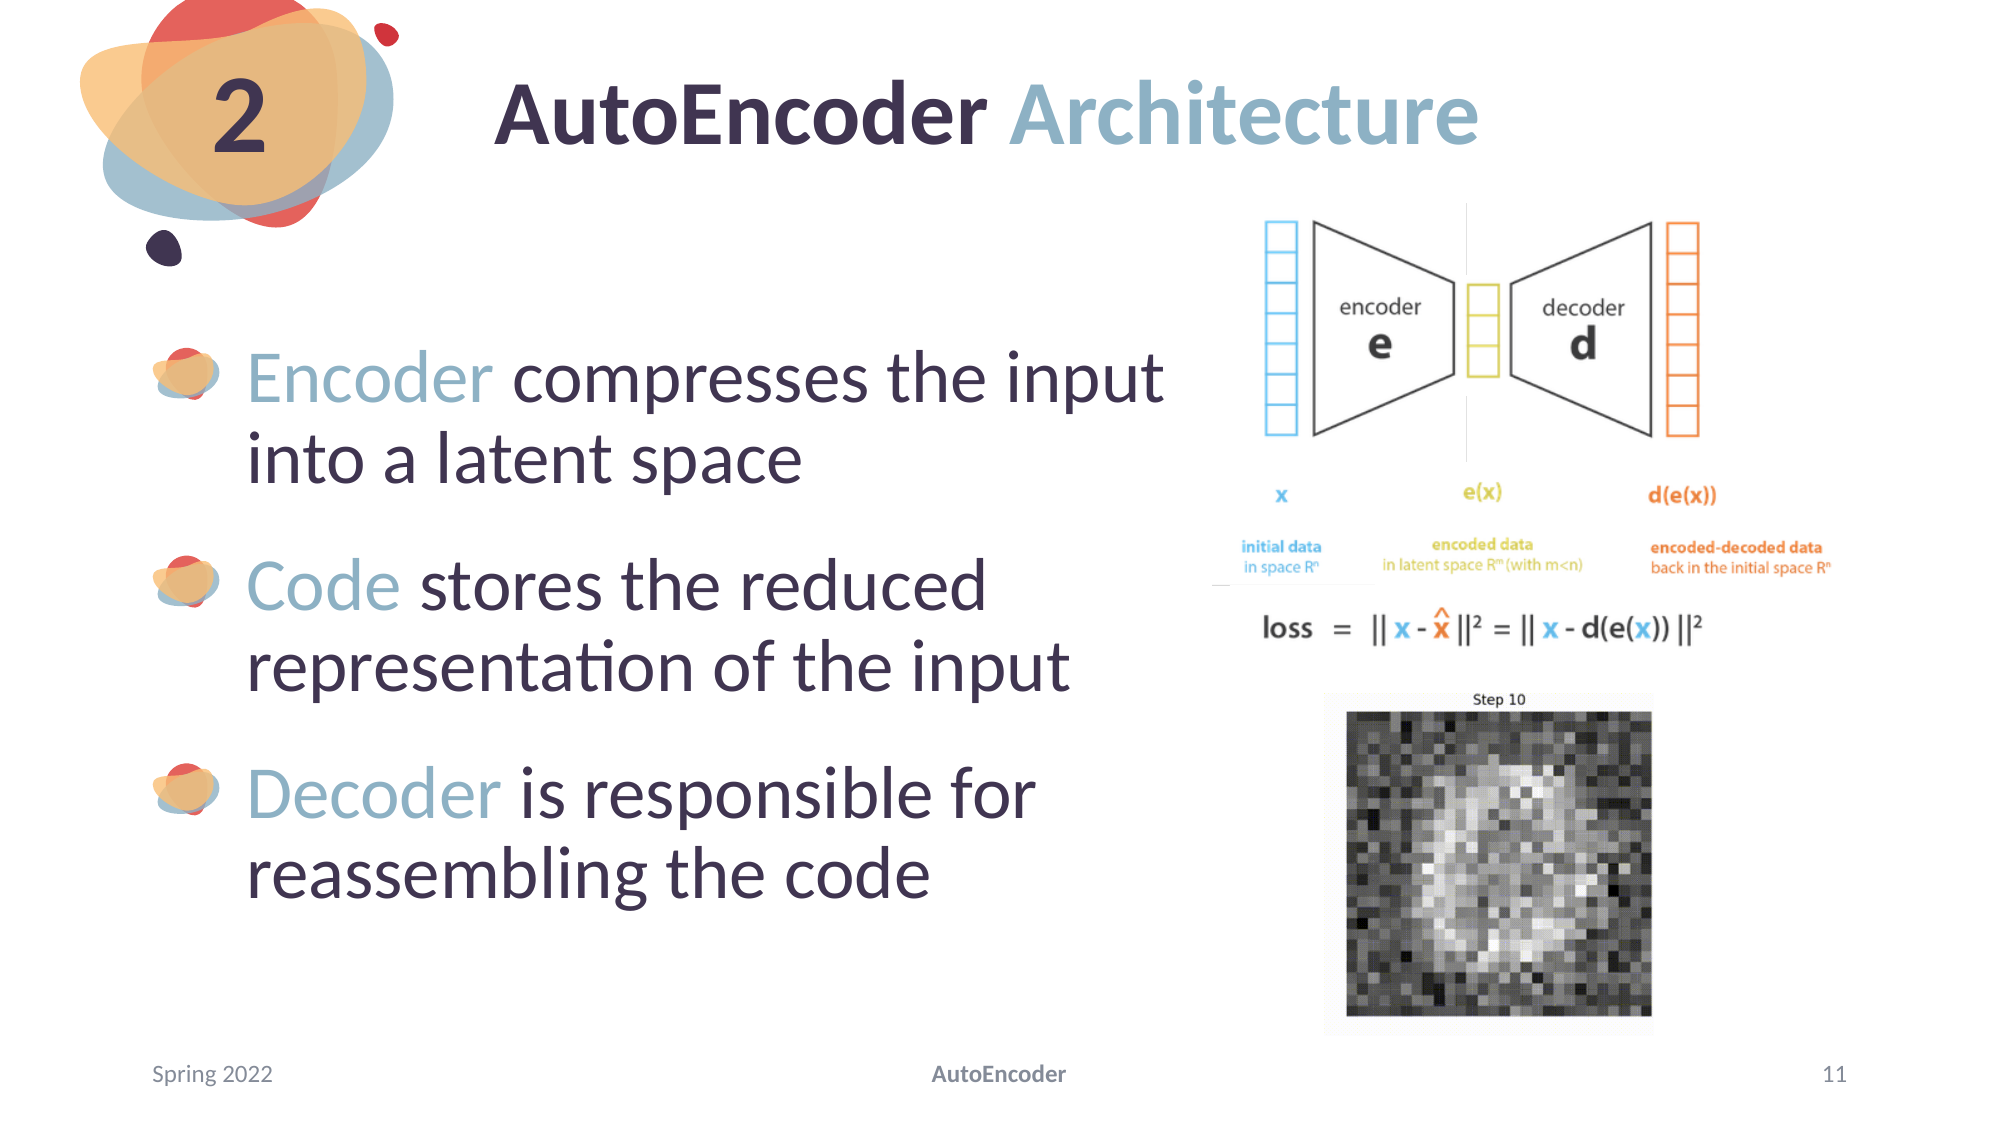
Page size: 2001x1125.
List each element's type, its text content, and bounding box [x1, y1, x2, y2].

slide_number 11 [1412, 1042, 1863, 1103]
slide_number Spring 2022 [137, 1042, 588, 1103]
picture [1323, 693, 1654, 1036]
list 2 [144, 23, 335, 209]
title AutoEncoder Architecture [479, 22, 1863, 209]
picture [1212, 203, 2000, 683]
footer AutoEncoder [661, 1042, 1337, 1103]
list Encoder compresses the input into a latent space Code stores the reduced representation of the input Decoder is responsible for reassembling the code [137, 330, 1191, 1030]
